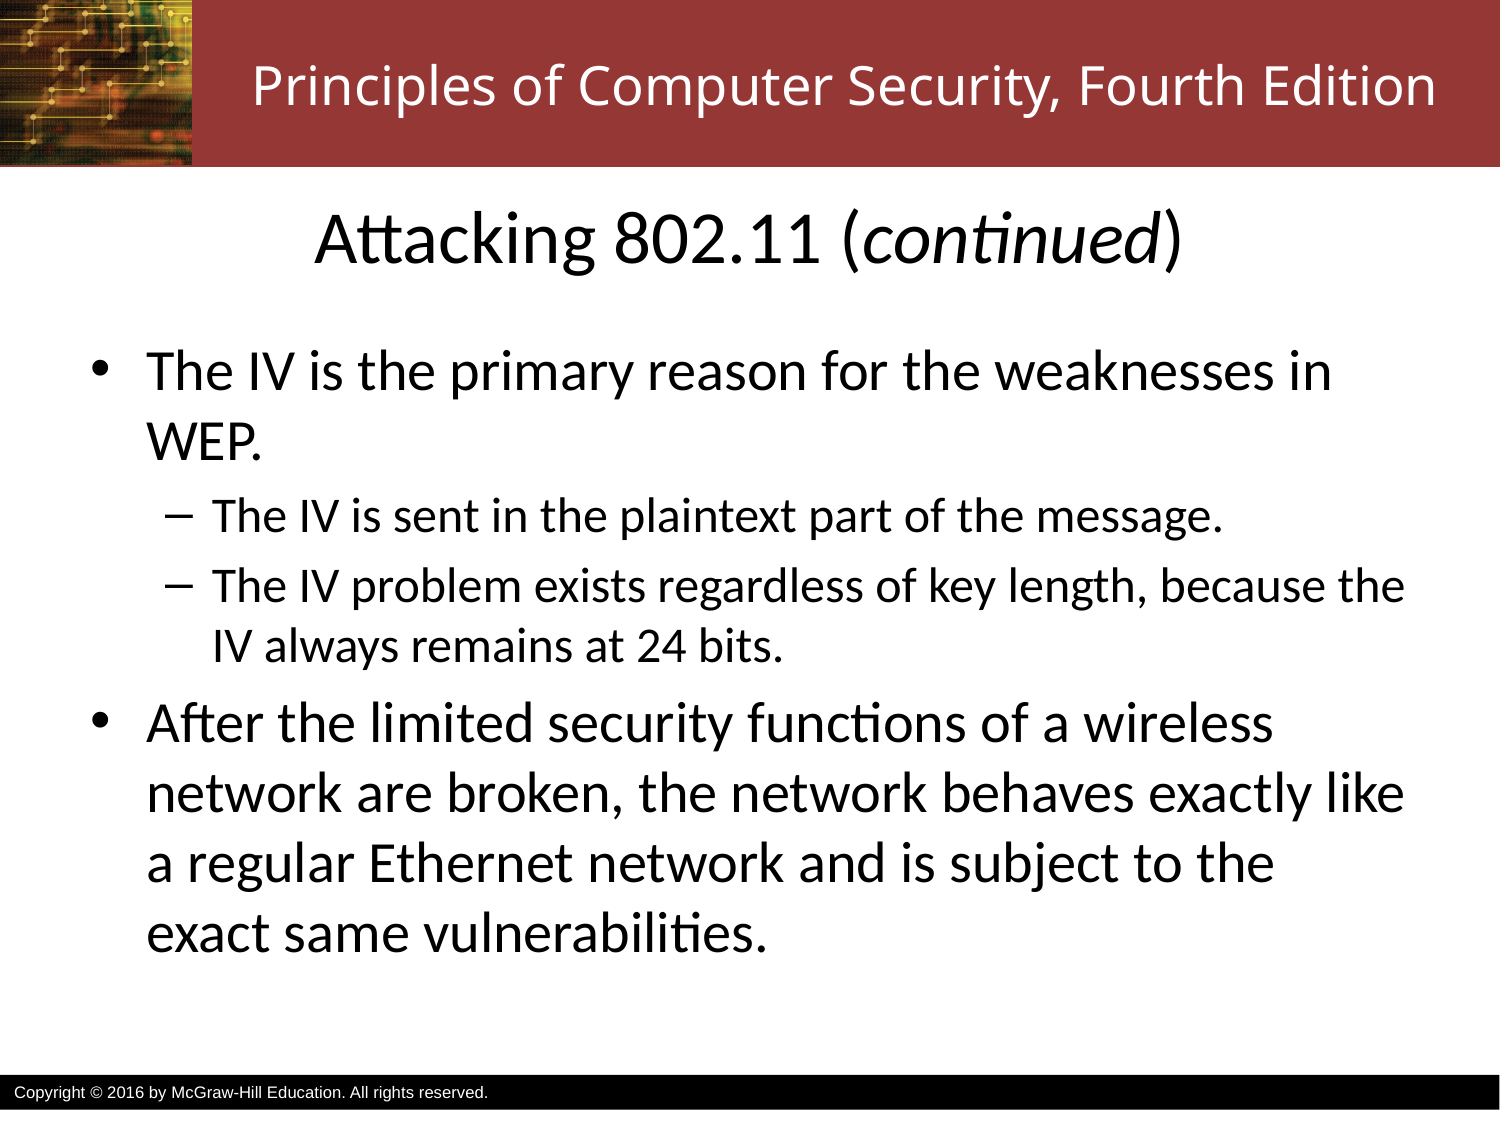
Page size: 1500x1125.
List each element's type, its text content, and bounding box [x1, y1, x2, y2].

picture [0, 0, 192, 165]
list The IV is the primary reason for the weaknesses in WEP. The IV is sent in the plaintext part of the message. The IV problem exists regardless of key length, because the IV always remains at 24 bits. After the limited security functions of a wireless network are broken, the network behaves exactly like a regular Ethernet network and is subject to the exact same vulnerabilities. [75, 324, 1425, 1063]
title Attacking 802.11 (continued) [75, 181, 1425, 324]
